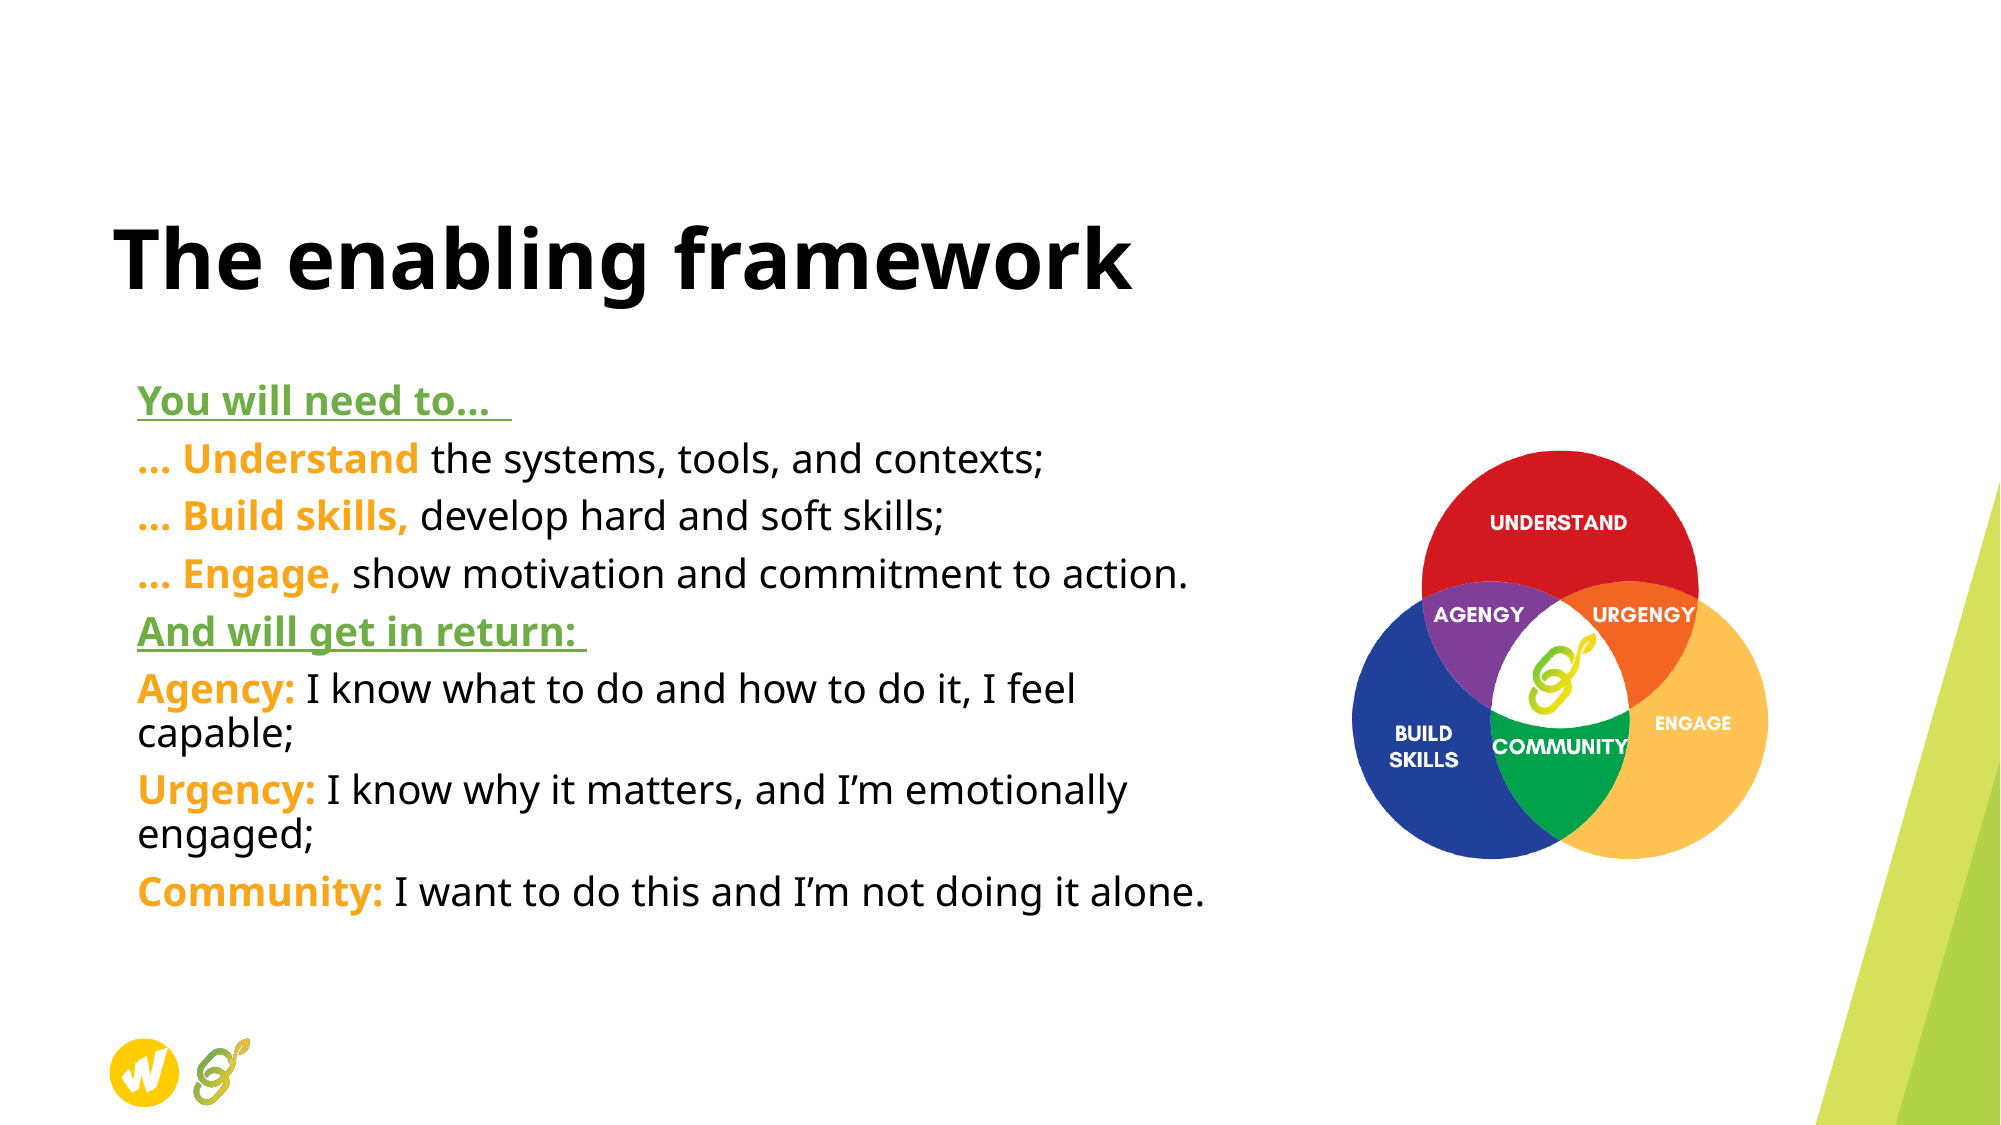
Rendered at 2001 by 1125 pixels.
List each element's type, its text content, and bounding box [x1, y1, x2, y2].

title The enabling framework [97, 204, 1824, 423]
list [1284, 388, 1836, 921]
text_box You will need to… … Understand the systems, tools, and contexts; … Build skills, develop hard and soft skills; … Engage, show motivation and commitment to action. And will get in return: Agency: I know what to do and how to do it, I feel capable; Urgency: I know why it matters, and I’m emotionally engaged; Community: I want to do this and I’m not doing it alone. [129, 377, 1251, 921]
picture [107, 1036, 181, 1109]
picture [185, 1032, 255, 1110]
